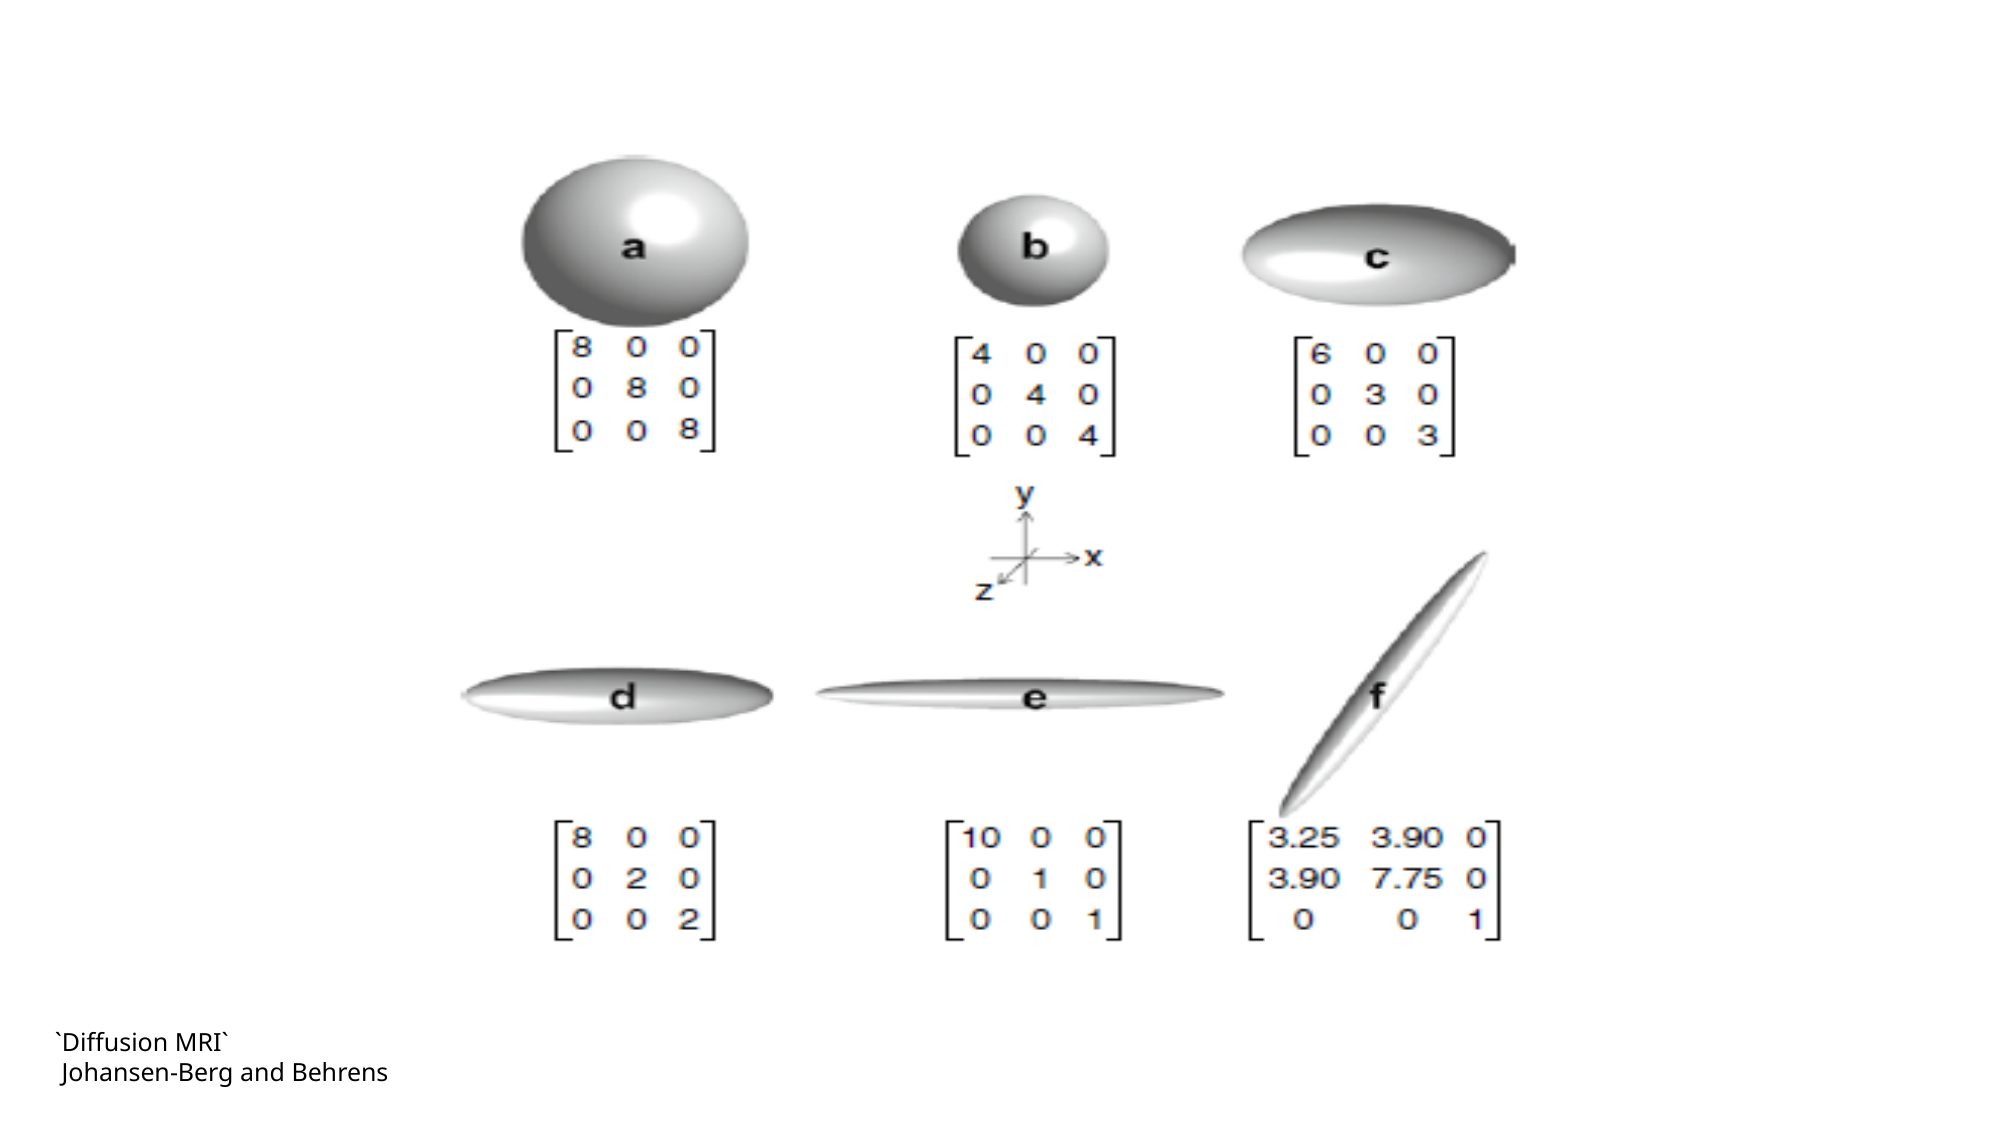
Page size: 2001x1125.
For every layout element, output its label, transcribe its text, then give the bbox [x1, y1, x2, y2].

text_box `Diffusion MRI` Johansen-Berg and Behrens [40, 1018, 838, 1094]
picture [389, 119, 1562, 955]
